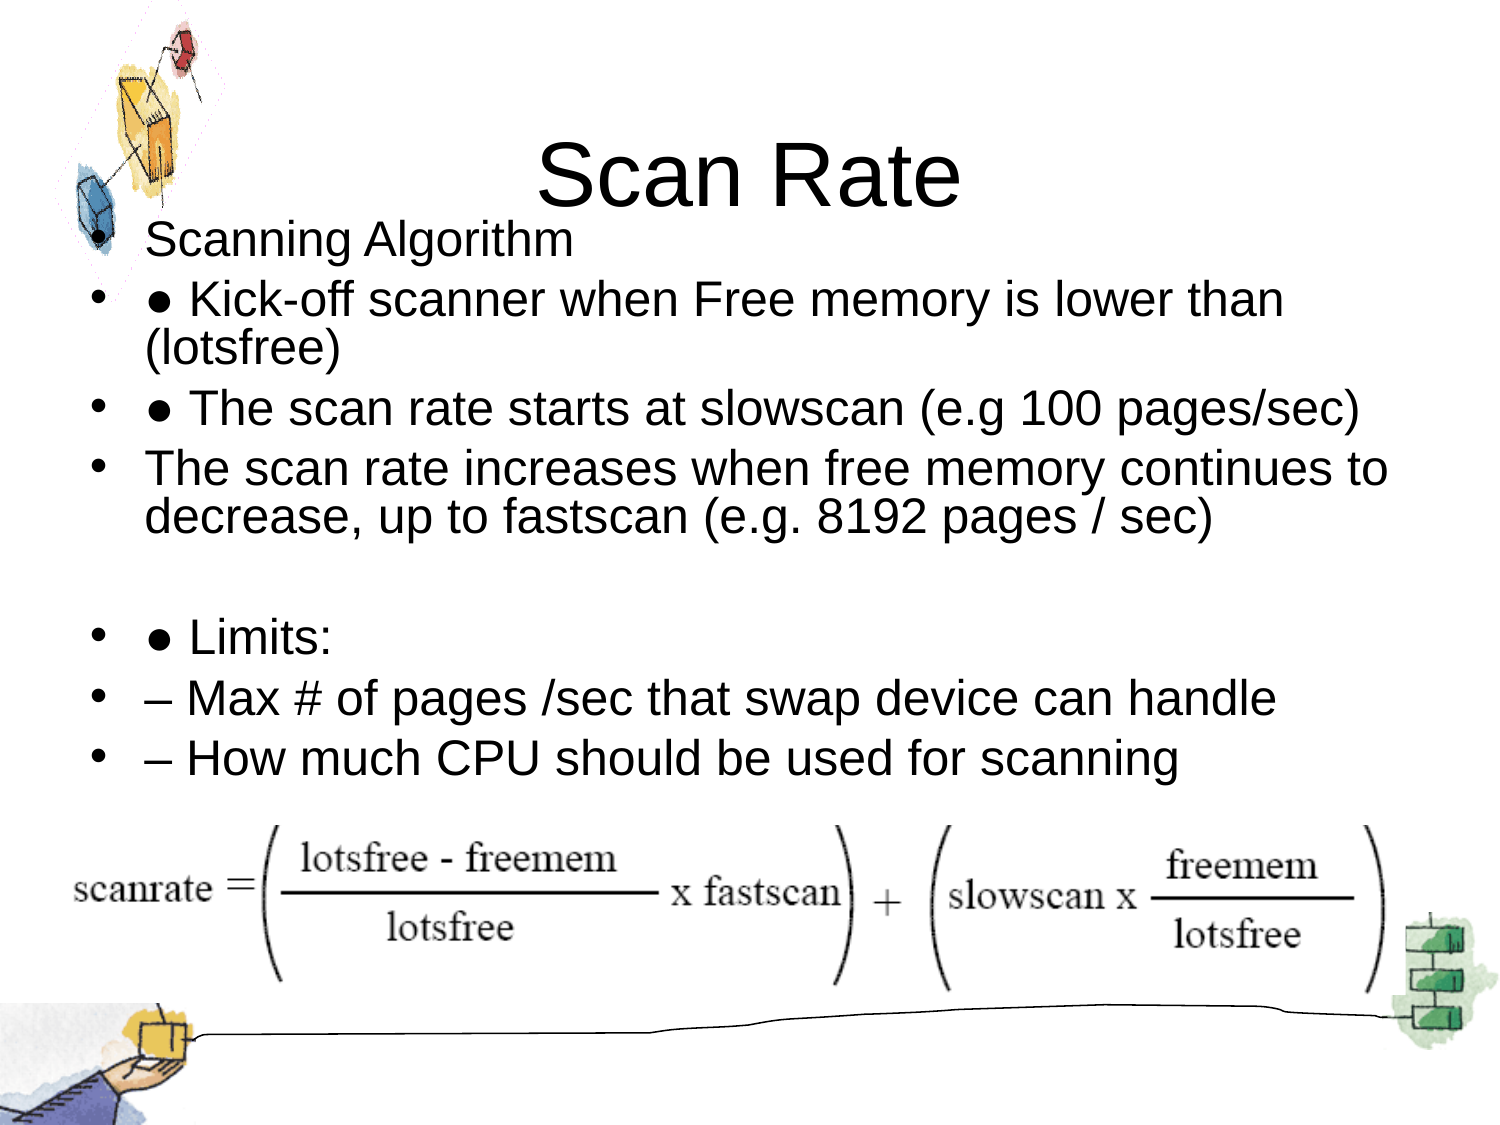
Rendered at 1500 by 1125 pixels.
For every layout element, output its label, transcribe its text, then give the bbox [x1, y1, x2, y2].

picture [1382, 912, 1500, 1050]
text_box Scan Rate [74, 45, 1425, 210]
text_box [62, 824, 1406, 995]
text_box Scanning Algorithm ● Kick-off scanner when Free memory is lower than (lotsfree) ● The scan rate starts at slowscan (e.g 100 pages/sec) The scan rate increases when free memory continues to decrease, up to fastscan (e.g. 8192 pages / sec) ● Limits: – Max # of pages /sec that swap device can handle – How much CPU should be used for scanning [74, 210, 1438, 813]
picture [52, 0, 225, 304]
picture [0, 1003, 196, 1125]
